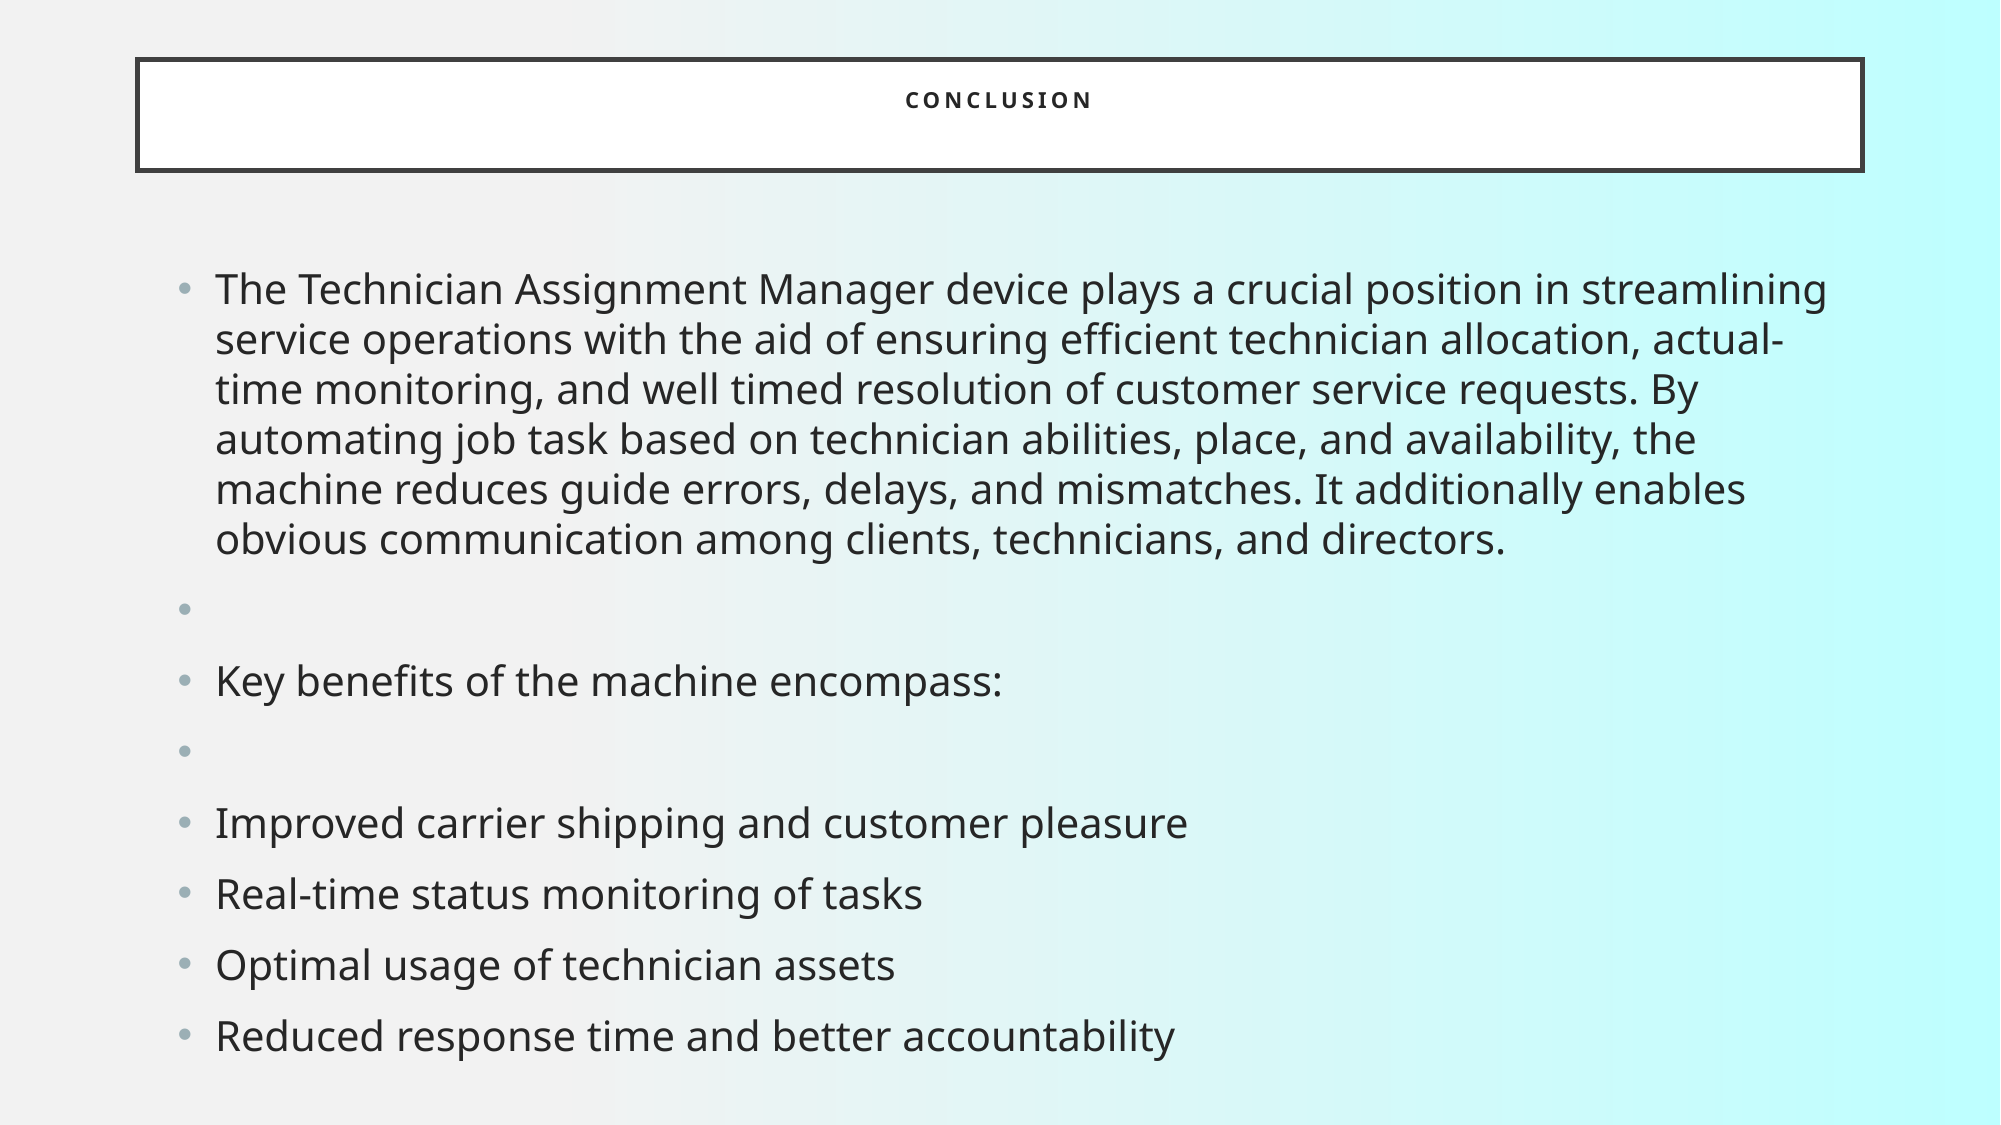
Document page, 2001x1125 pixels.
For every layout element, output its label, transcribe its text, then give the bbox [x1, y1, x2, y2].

title CONCLUSION [135, 57, 1865, 173]
list The Technician Assignment Manager device plays a crucial position in streamlining service operations with the aid of ensuring efficient technician allocation, actual-time monitoring, and well timed resolution of customer service requests. By automating job task based on technician abilities, place, and availability, the machine reduces guide errors, delays, and mismatches. It additionally enables obvious communication among clients, technicians, and directors. Key benefits of the machine encompass: Improved carrier shipping and customer pleasure Real-time status monitoring of tasks Optimal usage of technician assets Reduced response time and better accountability [162, 255, 1888, 1052]
